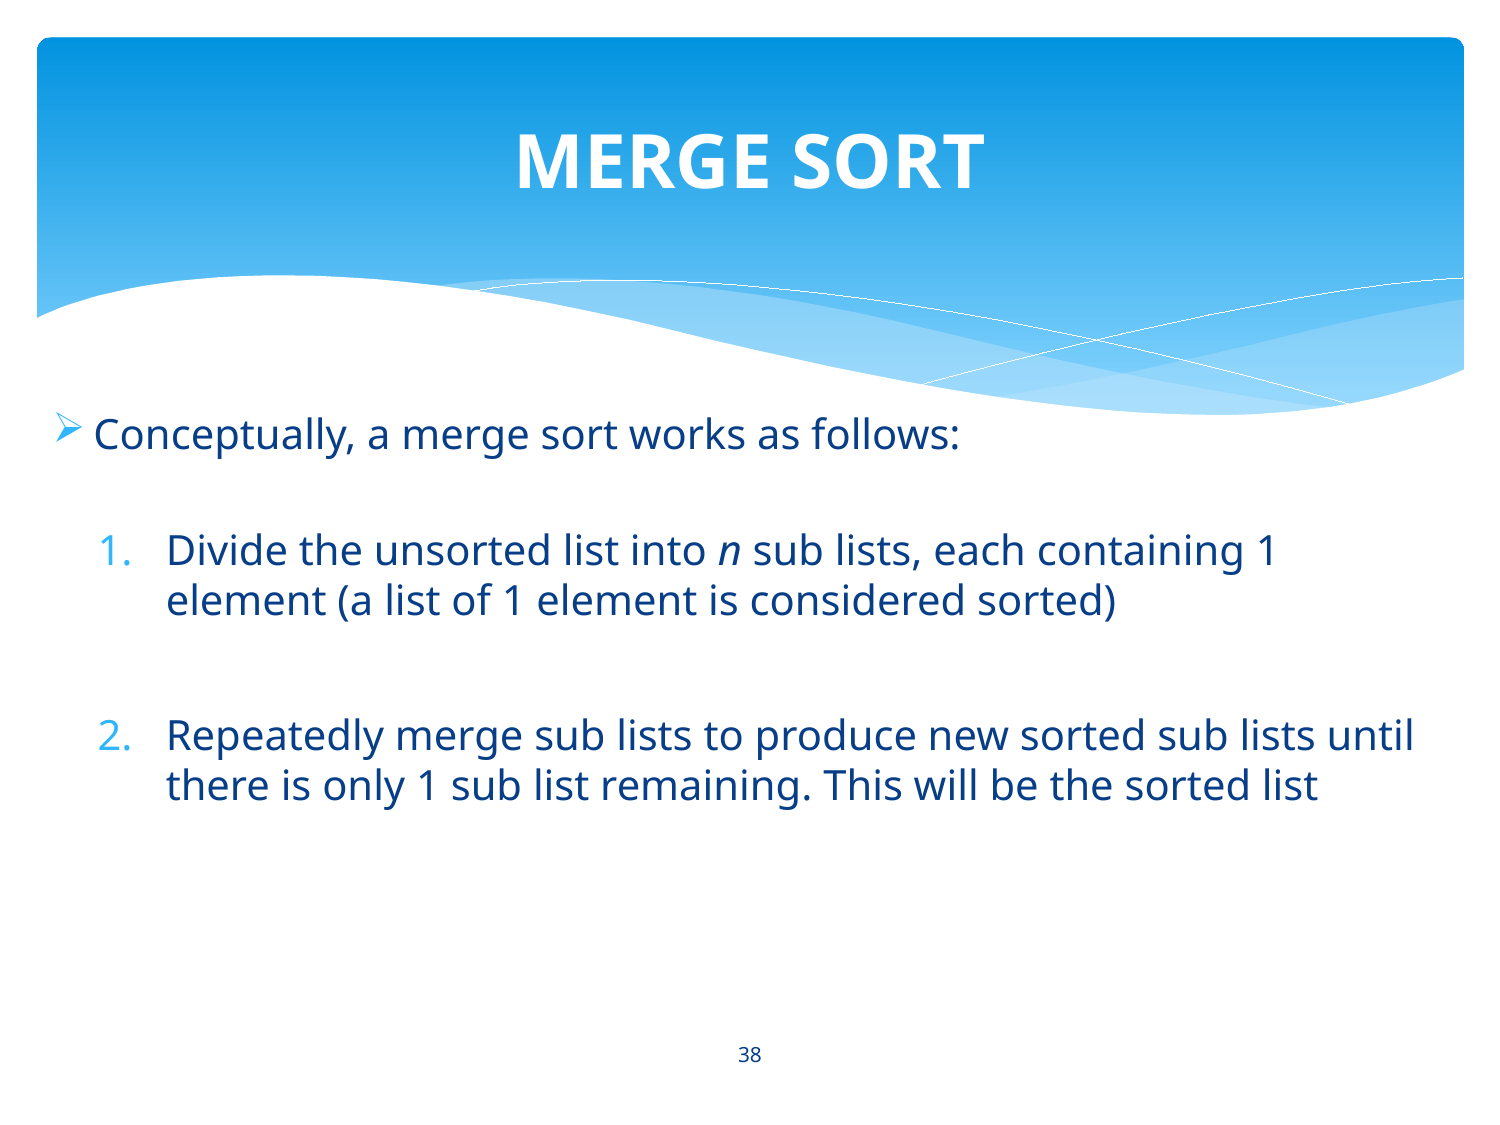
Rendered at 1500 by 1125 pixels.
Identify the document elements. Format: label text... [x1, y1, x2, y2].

list Conceptually, a merge sort works as follows: Divide the unsorted list into n sub lists, each containing 1 element (a list of 1 element is considered sorted) Repeatedly merge sub lists to produce new sorted sub lists until there is only 1 sub list remaining. This will be the sorted list [37, 399, 1463, 825]
slide_number 38 [654, 1025, 846, 1086]
title MERGE SORT [75, 55, 1425, 261]
